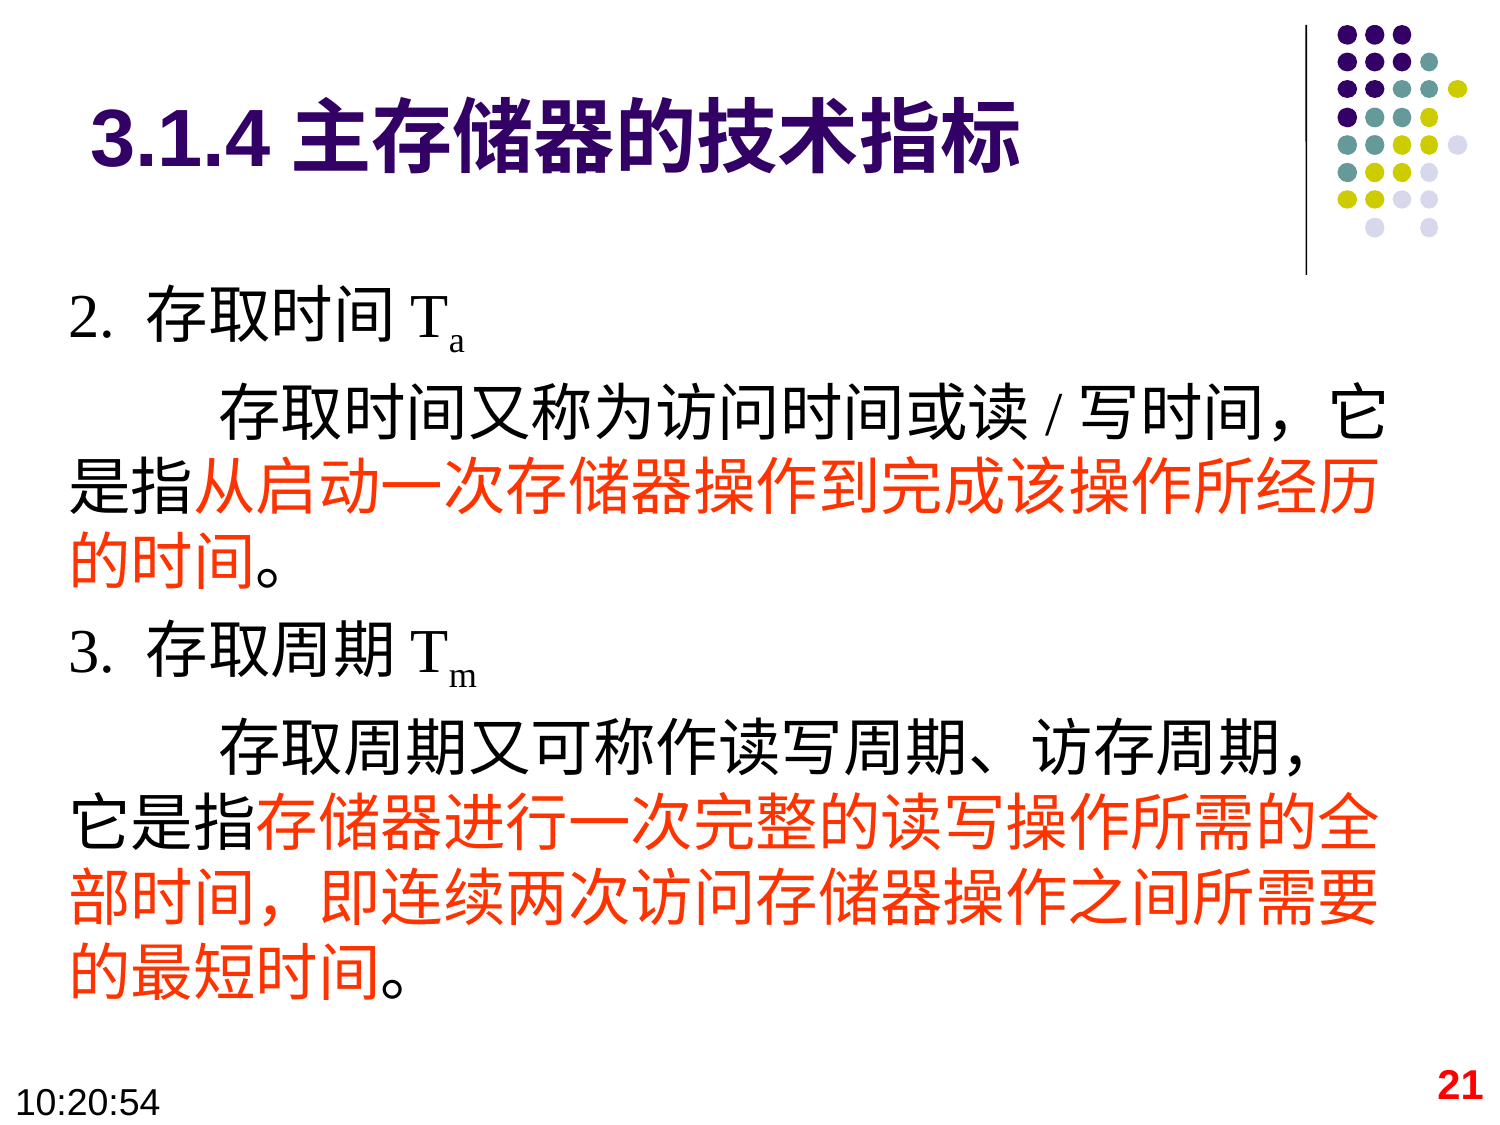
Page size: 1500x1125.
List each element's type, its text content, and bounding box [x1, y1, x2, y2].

list 2. 存取时间Ta 存取时间又称为访问时间或读/写时间，它是指从启动一次存储器操作到完成该操作所经历的时间。 3. 存取周期Tm 存取周期又可称作读写周期、访存周期，它是指存储器进行一次完整的读写操作所需的全部时间，即连续两次访问存储器操作之间所需要的最短时间。 [53, 267, 1419, 1024]
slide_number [0, 1070, 195, 1123]
slide_number 21 [1148, 1049, 1499, 1125]
title 3.1.4主存储器的技术指标 [75, 66, 1057, 191]
